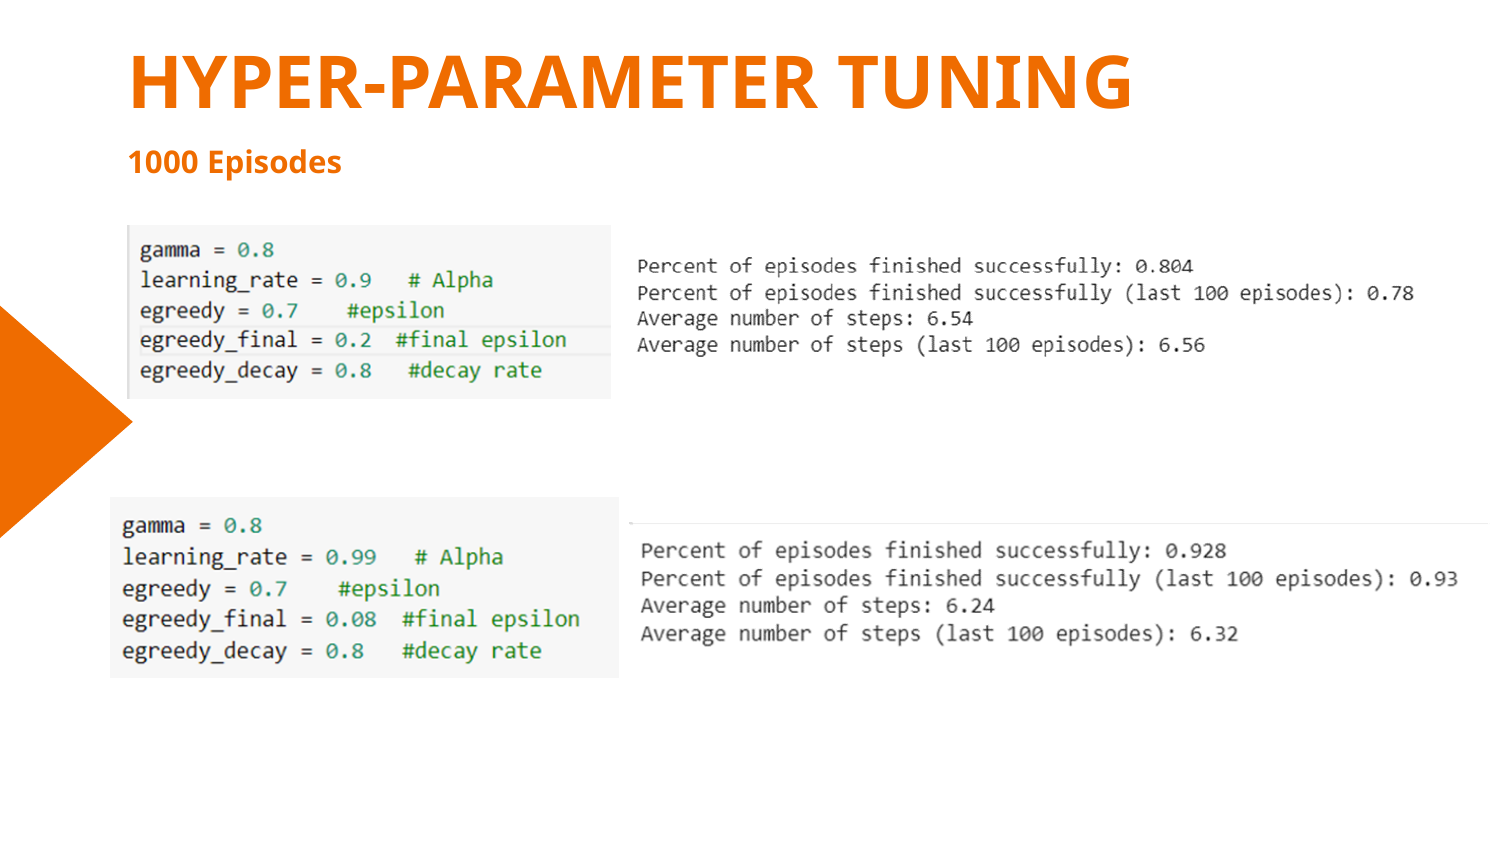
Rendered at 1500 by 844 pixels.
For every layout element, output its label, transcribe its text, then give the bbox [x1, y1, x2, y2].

picture [628, 522, 1490, 654]
picture [617, 241, 1447, 363]
picture [126, 225, 611, 400]
title HYPER-PARAMETER TUNING 1000 Episodes [127, 78, 1460, 180]
picture [110, 497, 619, 679]
